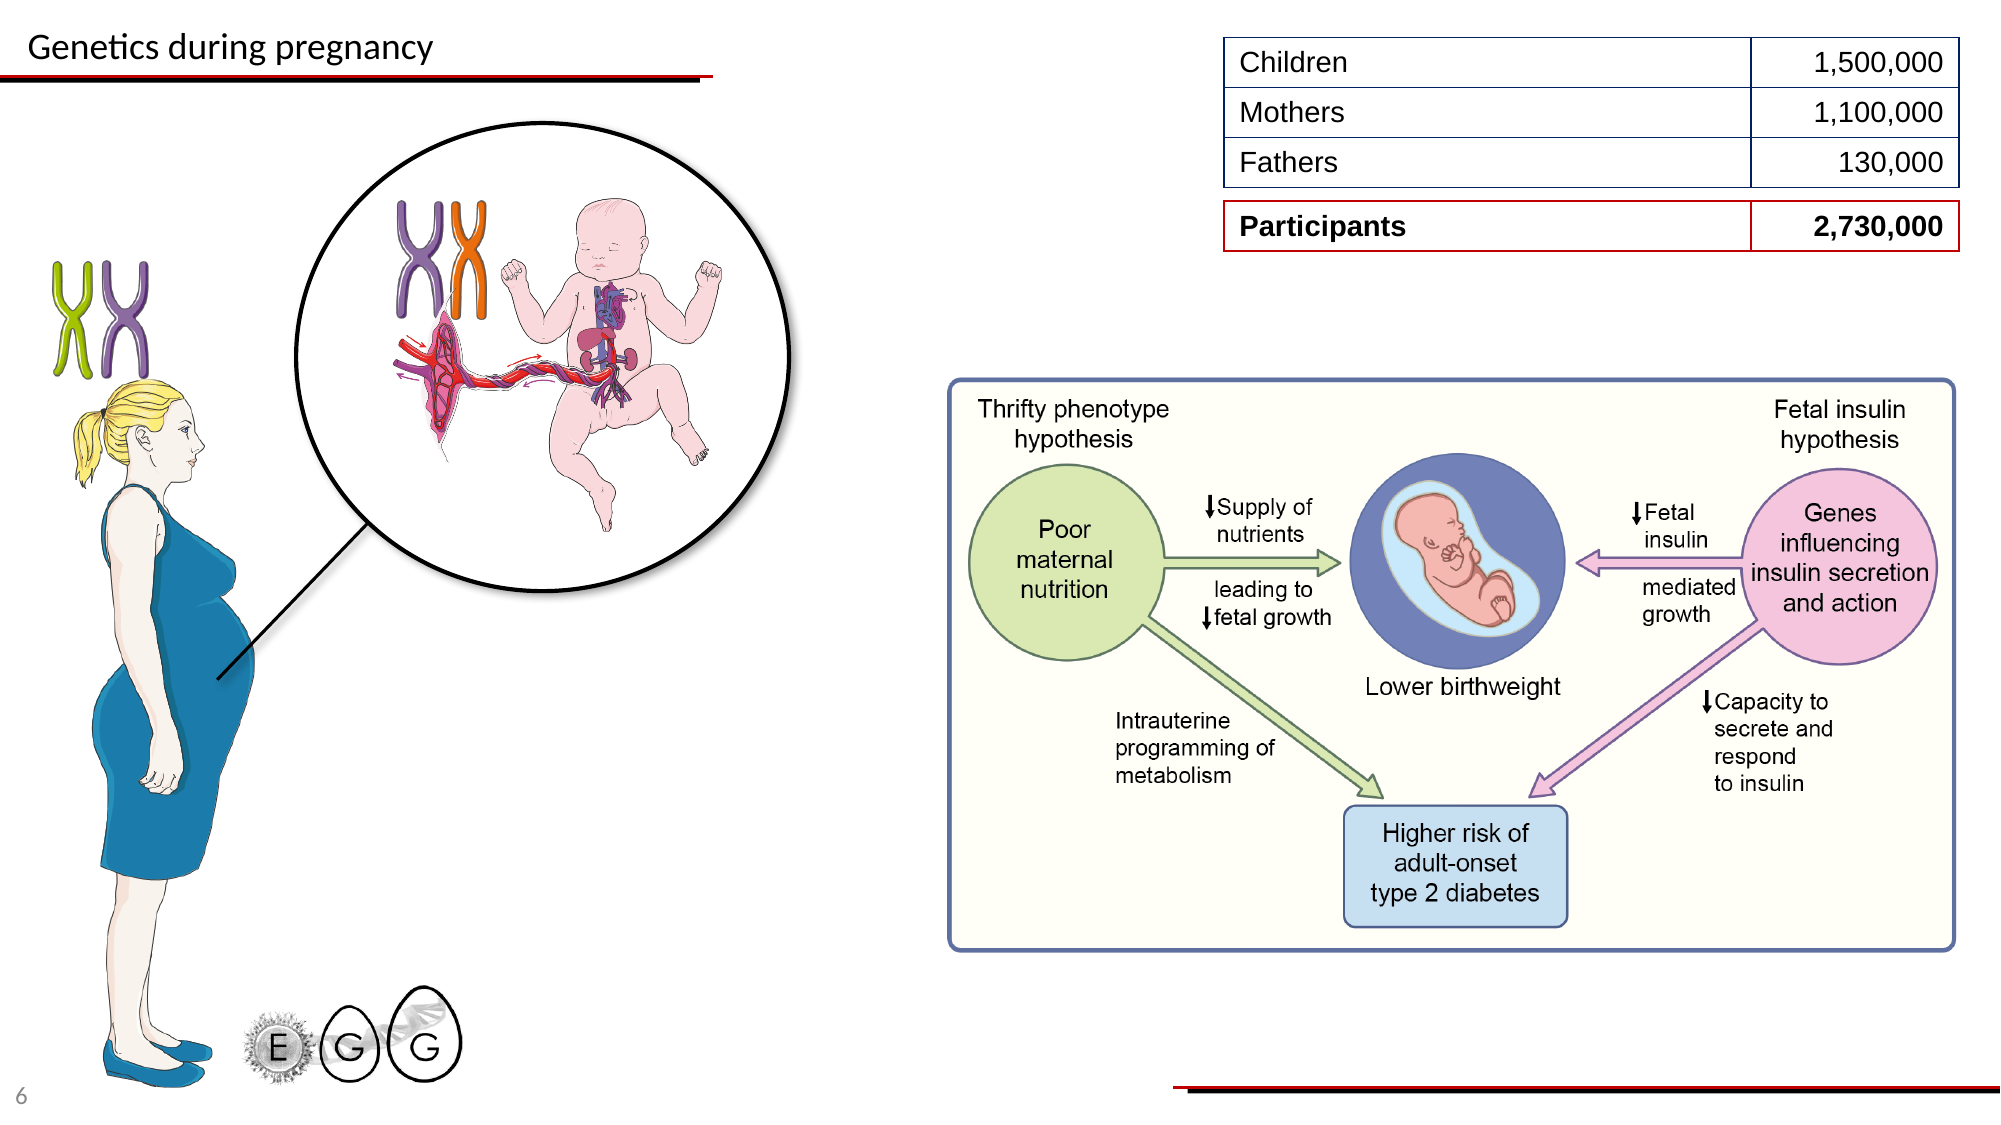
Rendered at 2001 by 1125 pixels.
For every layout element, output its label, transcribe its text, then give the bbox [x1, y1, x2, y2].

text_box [216, 522, 369, 680]
table_cell Fathers [1225, 138, 1750, 187]
text_box Genetics during pregnancy [12, 14, 455, 75]
picture [945, 374, 1960, 956]
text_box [1172, 1087, 2000, 1094]
picture [51, 260, 463, 1091]
picture [392, 198, 722, 532]
table_header 2,730,000 [1752, 202, 1958, 250]
text_box ‹#› [0, 1065, 63, 1125]
table_header Children [1225, 38, 1750, 87]
table_cell Mothers [1225, 88, 1750, 137]
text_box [0, 76, 713, 83]
table_cell 130,000 [1752, 138, 1958, 187]
table_cell 1,100,000 [1752, 88, 1958, 137]
table_header 1,500,000 [1752, 38, 1958, 87]
text_box [296, 123, 789, 592]
table_header Participants [1225, 202, 1750, 250]
